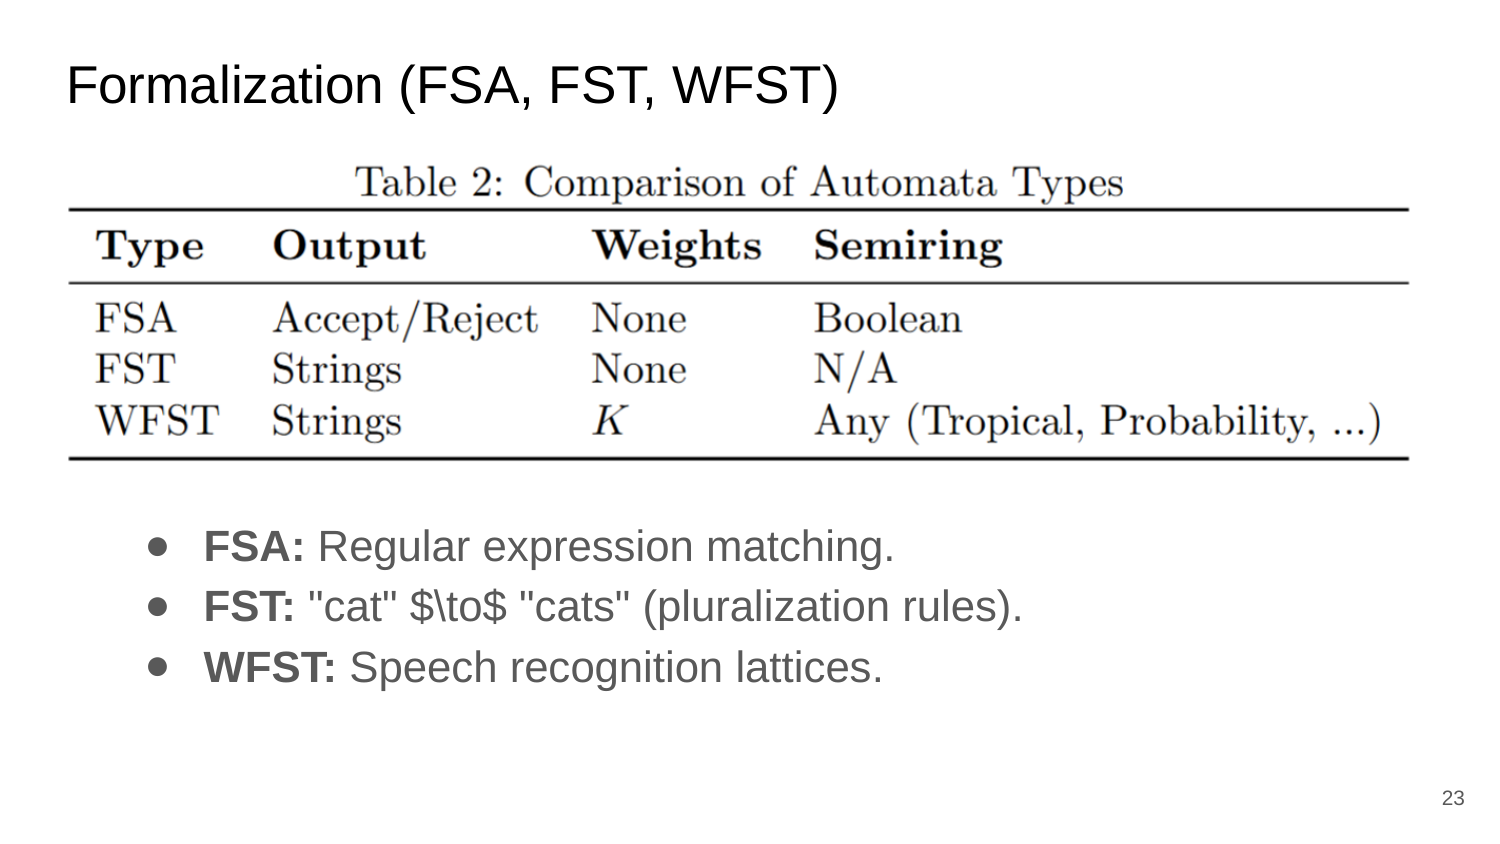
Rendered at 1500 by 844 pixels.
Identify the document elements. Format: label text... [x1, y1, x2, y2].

picture [62, 154, 1419, 478]
list FSA: Regular expression matching. FST: "cat" $\to$ "cats" (pluralization rules). WFST: Speech recognition lattices. [113, 494, 1434, 753]
title Formalization (FSA, FST, WFST) [51, 35, 1449, 130]
slide_number ‹#› [1389, 764, 1480, 830]
